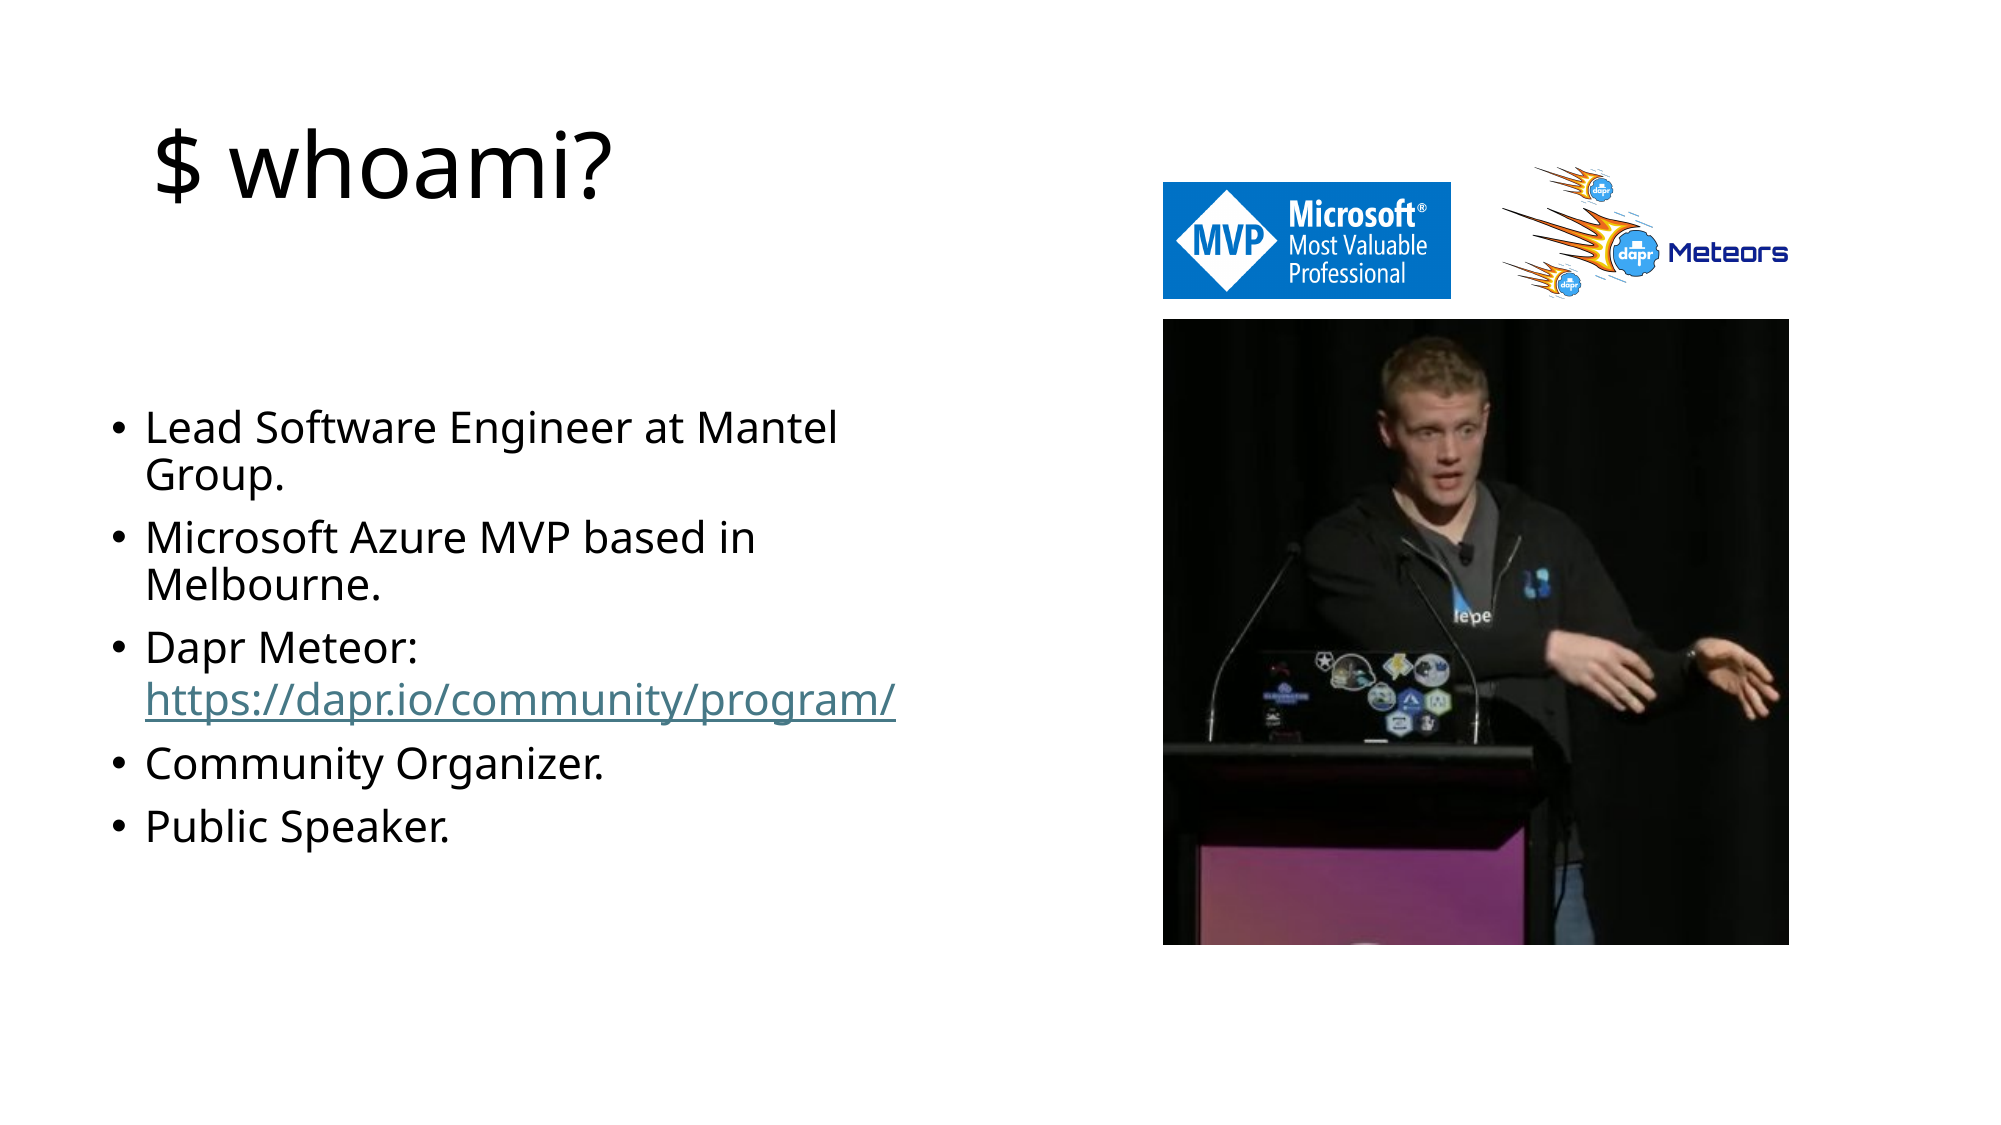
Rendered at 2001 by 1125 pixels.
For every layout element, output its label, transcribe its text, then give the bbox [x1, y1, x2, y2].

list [1163, 318, 1790, 945]
title $ whoami? [137, 59, 1863, 278]
list Lead Software Engineer at Mantel Group. Microsoft Azure MVP based in Melbourne. Dapr Meteor: https://dapr.io/community/program/ Community Organizer. Public Speaker. [96, 398, 952, 866]
picture [1163, 182, 1451, 299]
picture [1501, 167, 1790, 299]
